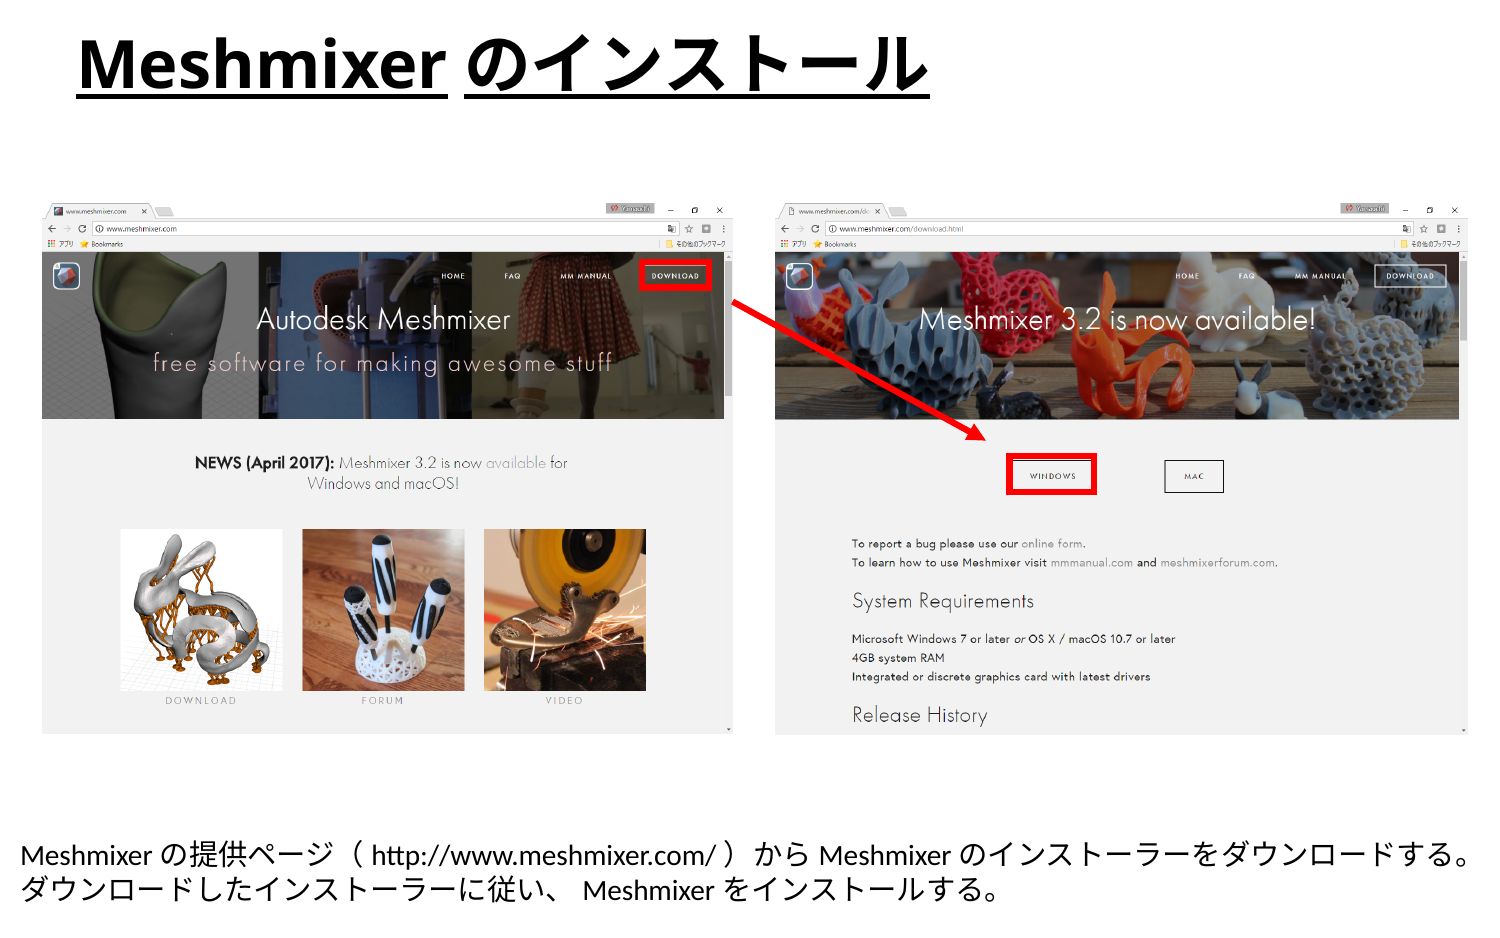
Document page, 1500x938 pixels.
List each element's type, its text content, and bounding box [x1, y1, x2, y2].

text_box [732, 301, 986, 441]
picture [775, 203, 1468, 735]
picture [42, 203, 733, 734]
title Meshmixerのインストール [60, 25, 1444, 109]
text_box Meshmixerの提供ページ（http://www.meshmixer.com/）からMeshmixerのインストーラーをダウンロードする。 ダウンロードしたインストーラーに従い、Meshmixerをインストールする。 [5, 828, 1500, 914]
